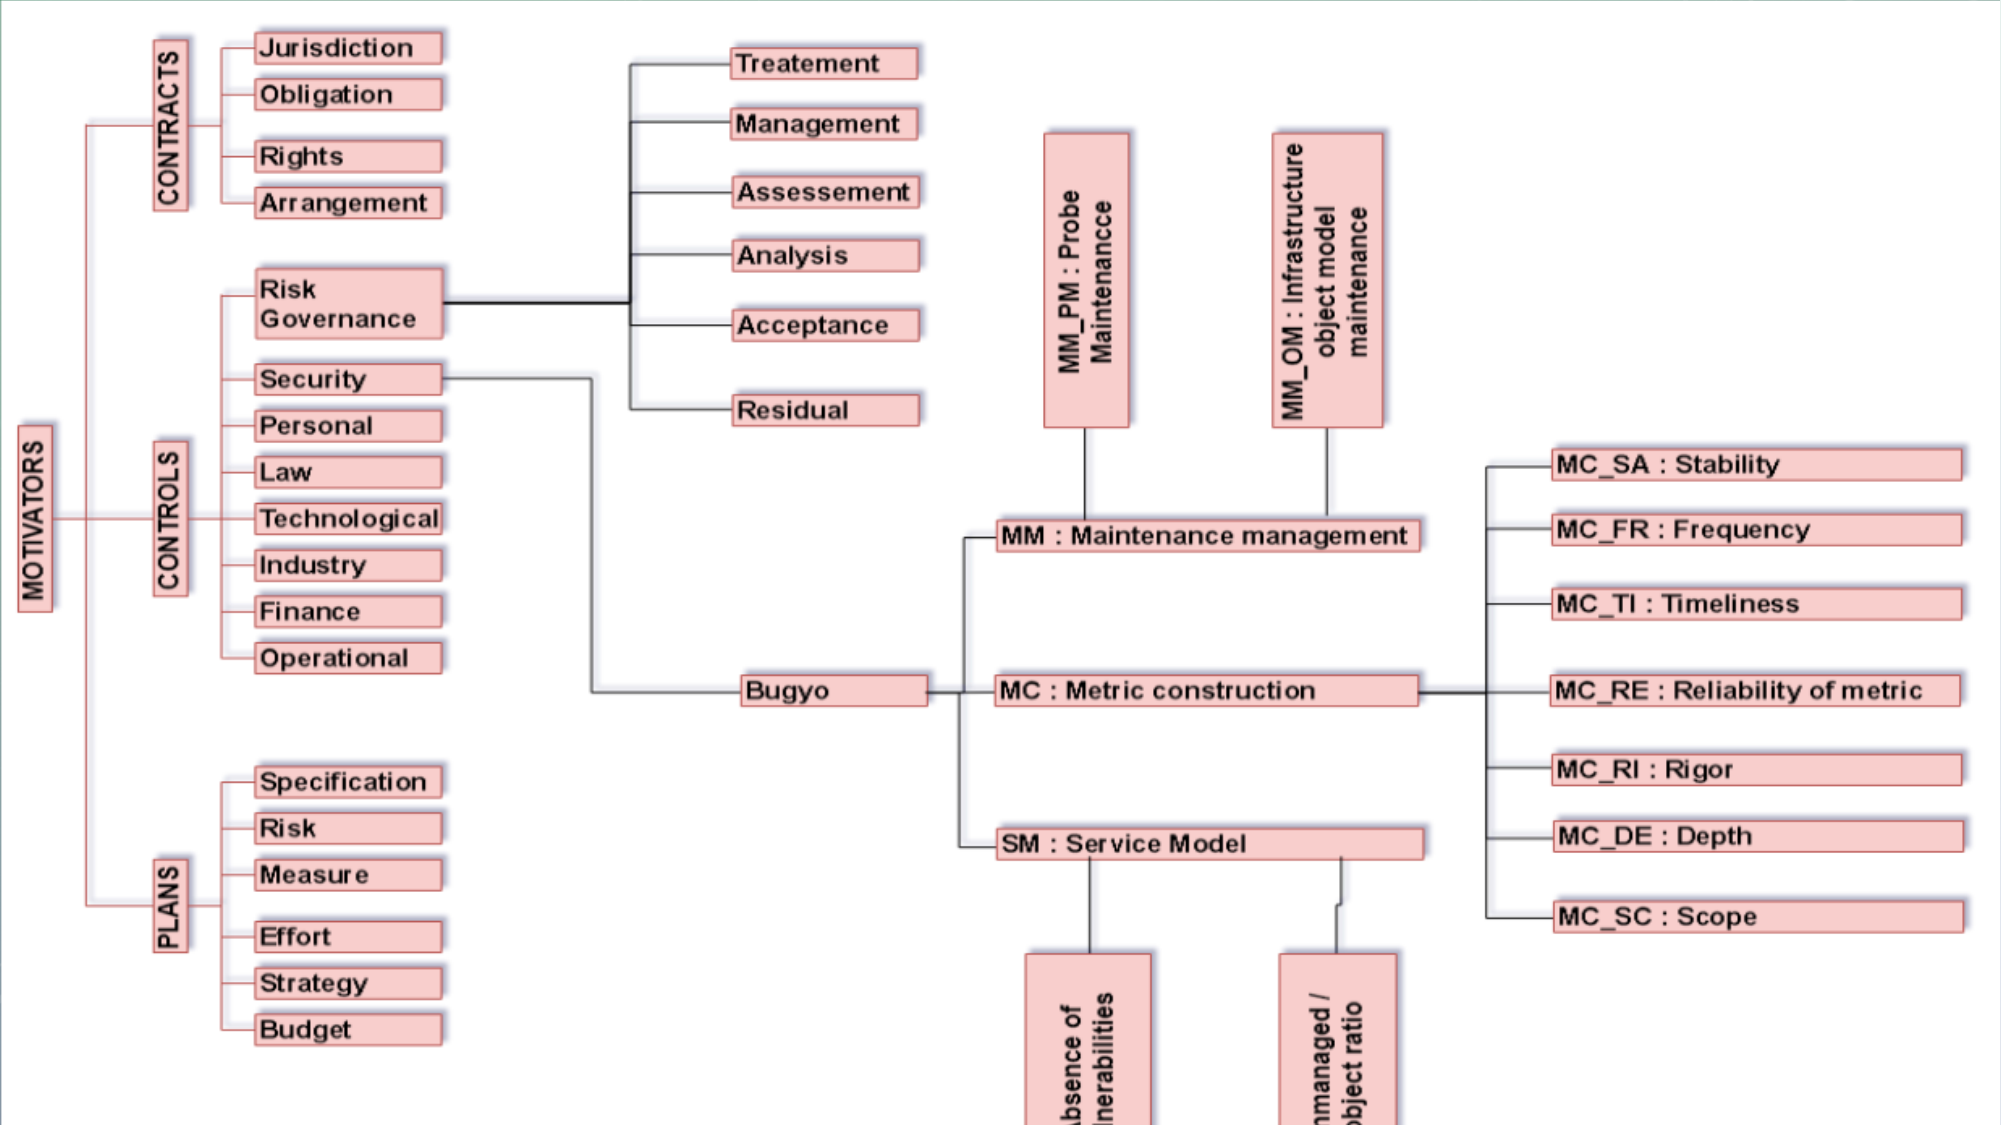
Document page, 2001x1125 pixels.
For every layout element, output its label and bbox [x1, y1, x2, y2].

list [344, 0, 1656, 1125]
picture [2, 1, 344, 1125]
picture [1656, 1, 1998, 1125]
